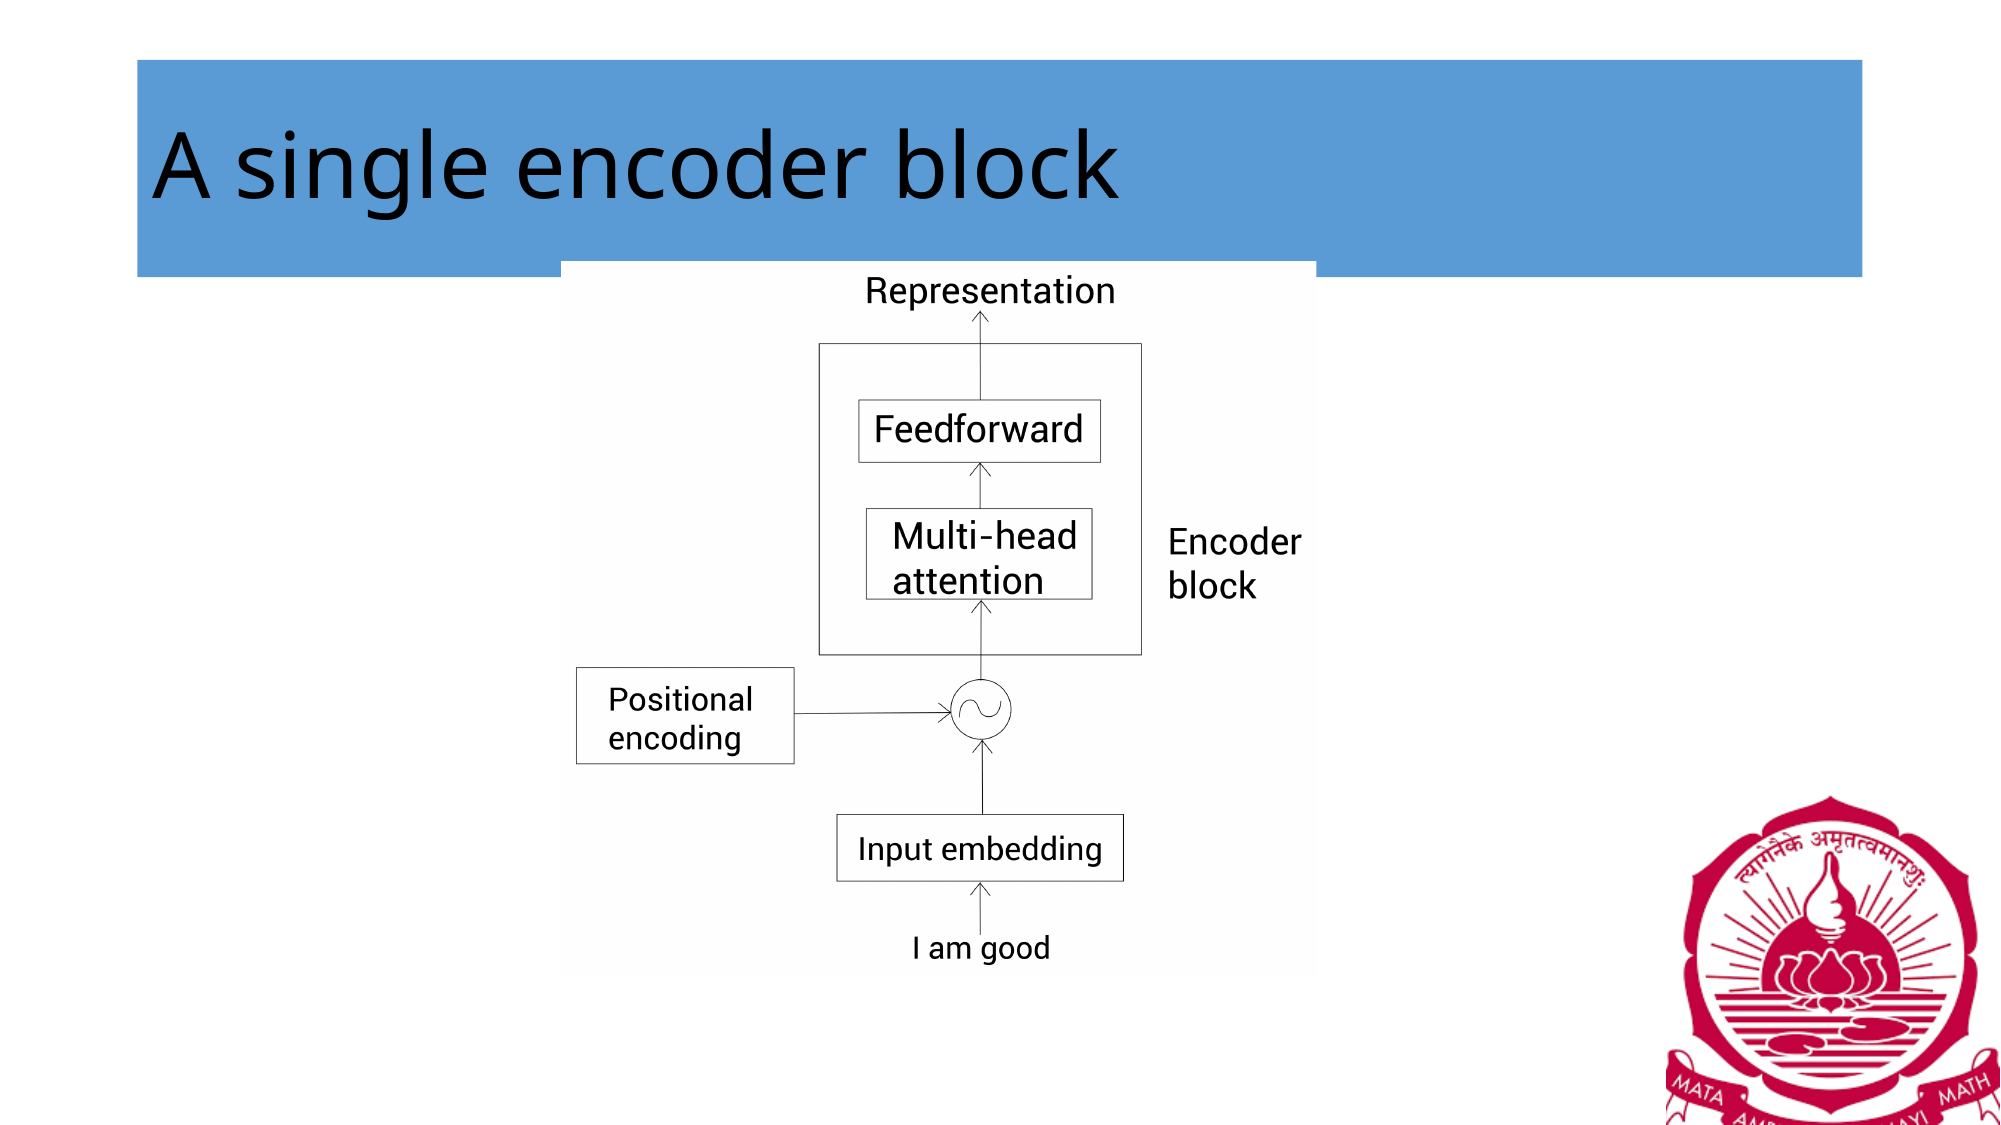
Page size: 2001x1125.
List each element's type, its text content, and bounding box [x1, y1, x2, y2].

picture [560, 261, 1317, 976]
title A single encoder block [137, 59, 1863, 278]
picture [1666, 791, 2000, 1125]
